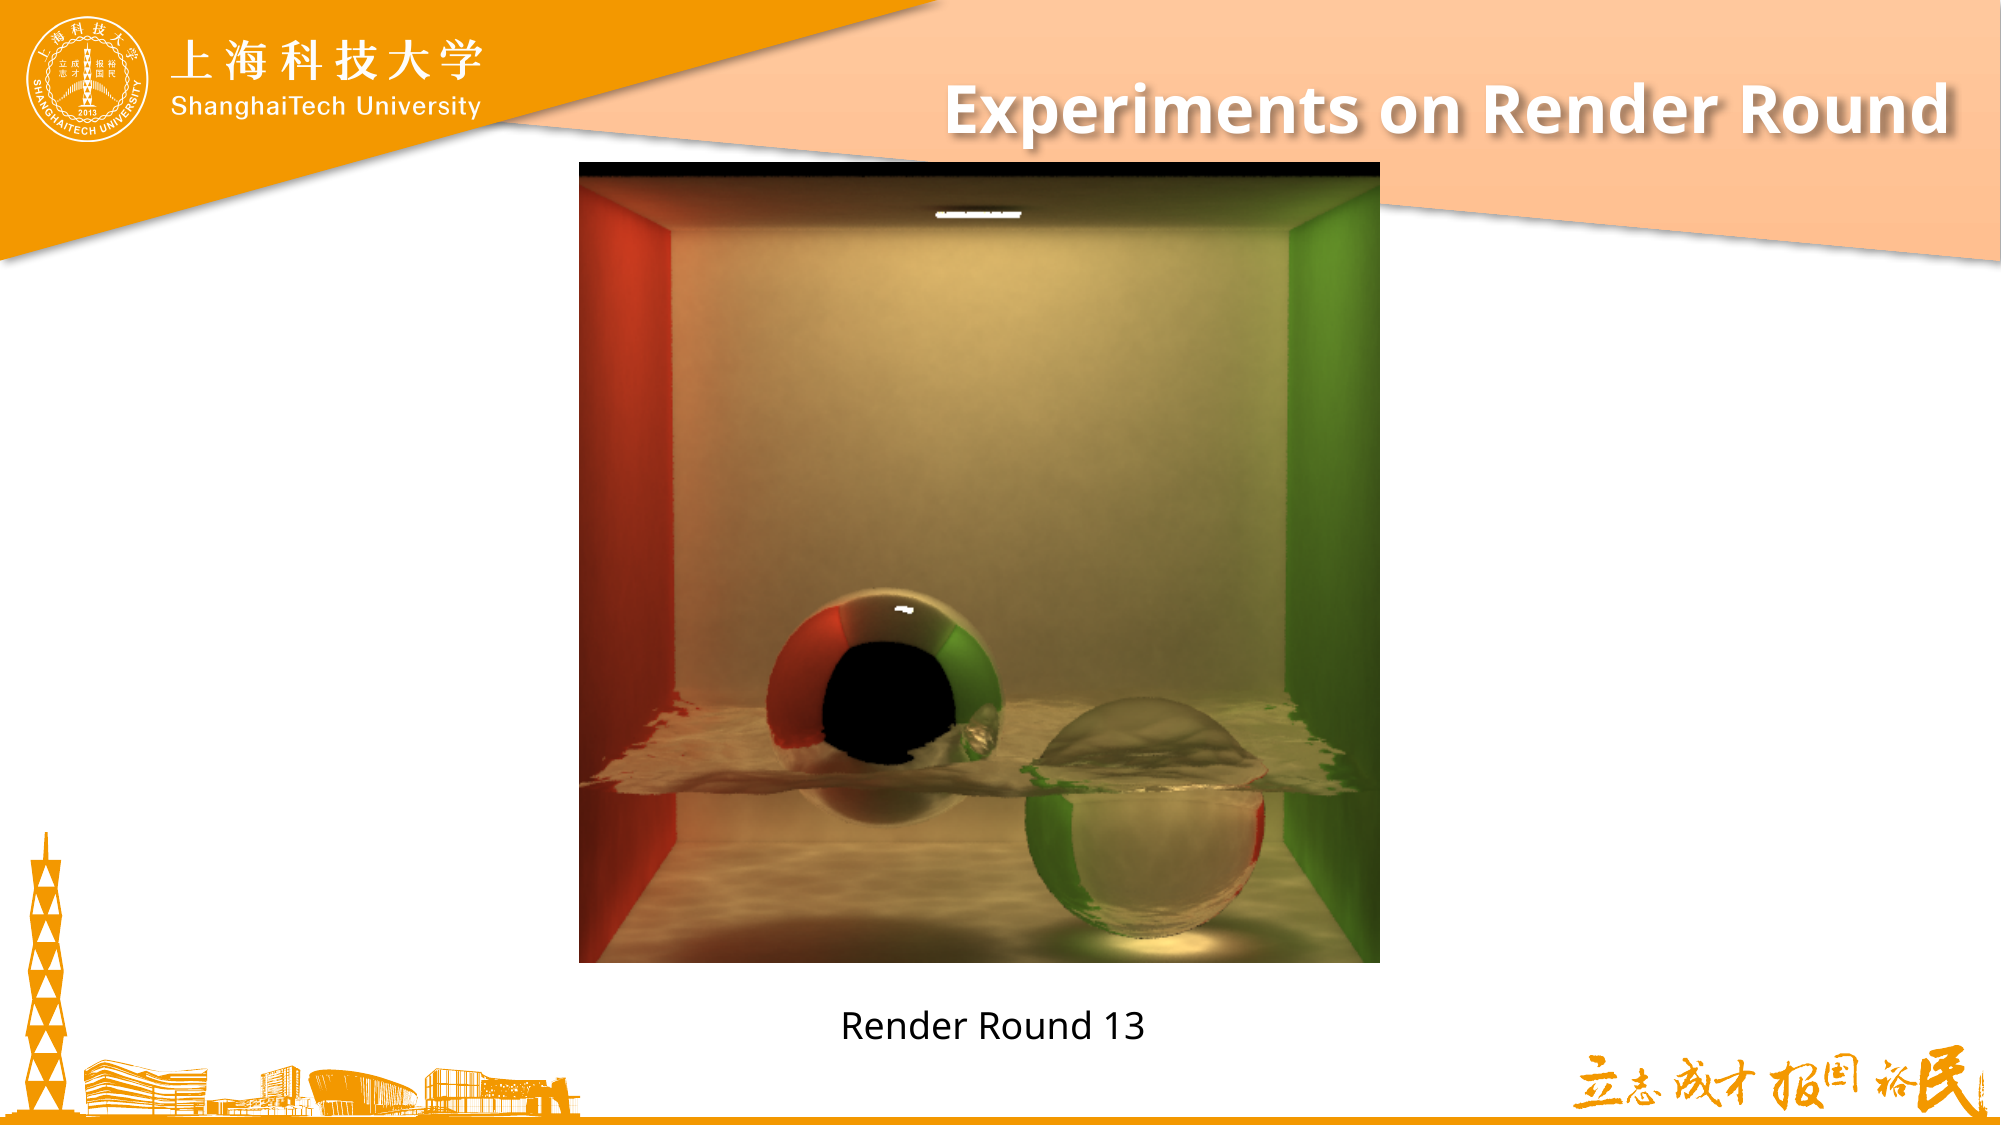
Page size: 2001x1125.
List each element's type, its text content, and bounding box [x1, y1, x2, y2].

text_box Render Round 13 [606, 994, 1380, 1055]
title Experiments on Render Round [242, 3, 1968, 221]
picture [579, 162, 1380, 963]
